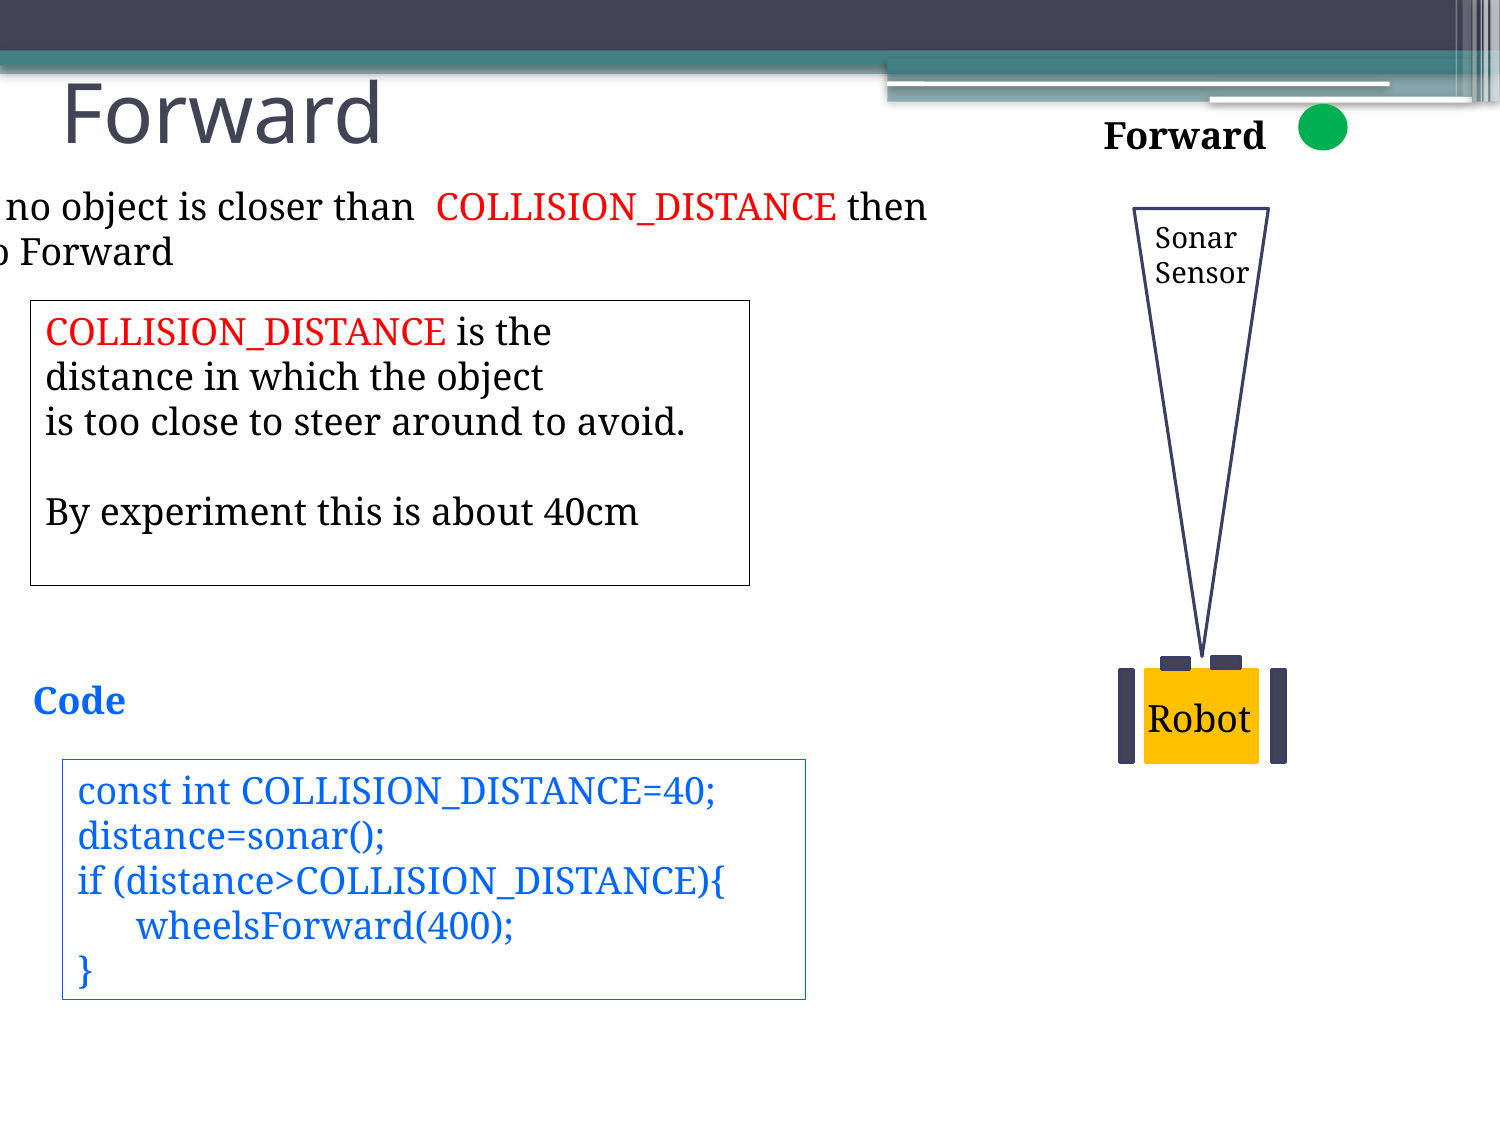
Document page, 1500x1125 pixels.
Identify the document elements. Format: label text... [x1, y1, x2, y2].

text_box Robot [1132, 687, 1267, 748]
text_box [1132, 206, 1270, 260]
text_box COLLISION_DISTANCE is the distance in which the object is too close to steer around to avoid. By experiment this is about 40cm [30, 300, 750, 586]
text_box If no object is closer than COLLISION_DISTANCE then go Forward [0, 176, 943, 281]
text_box [1144, 748, 1259, 764]
text_box [1144, 668, 1259, 687]
text_box [1298, 103, 1348, 151]
text_box Code [18, 669, 142, 730]
text_box Sonar Sensor [1140, 212, 1265, 298]
text_box [1118, 668, 1135, 764]
text_box const int COLLISION_DISTANCE=40; distance=sonar(); if (distance>COLLISION_DISTANCE){ wheelsForward(400); } [62, 759, 806, 1000]
text_box [1145, 298, 1257, 659]
text_box [1210, 655, 1242, 670]
text_box Forward [1089, 104, 1300, 165]
text_box [1160, 656, 1191, 671]
text_box [1270, 668, 1287, 764]
title Forward [45, 16, 1396, 205]
